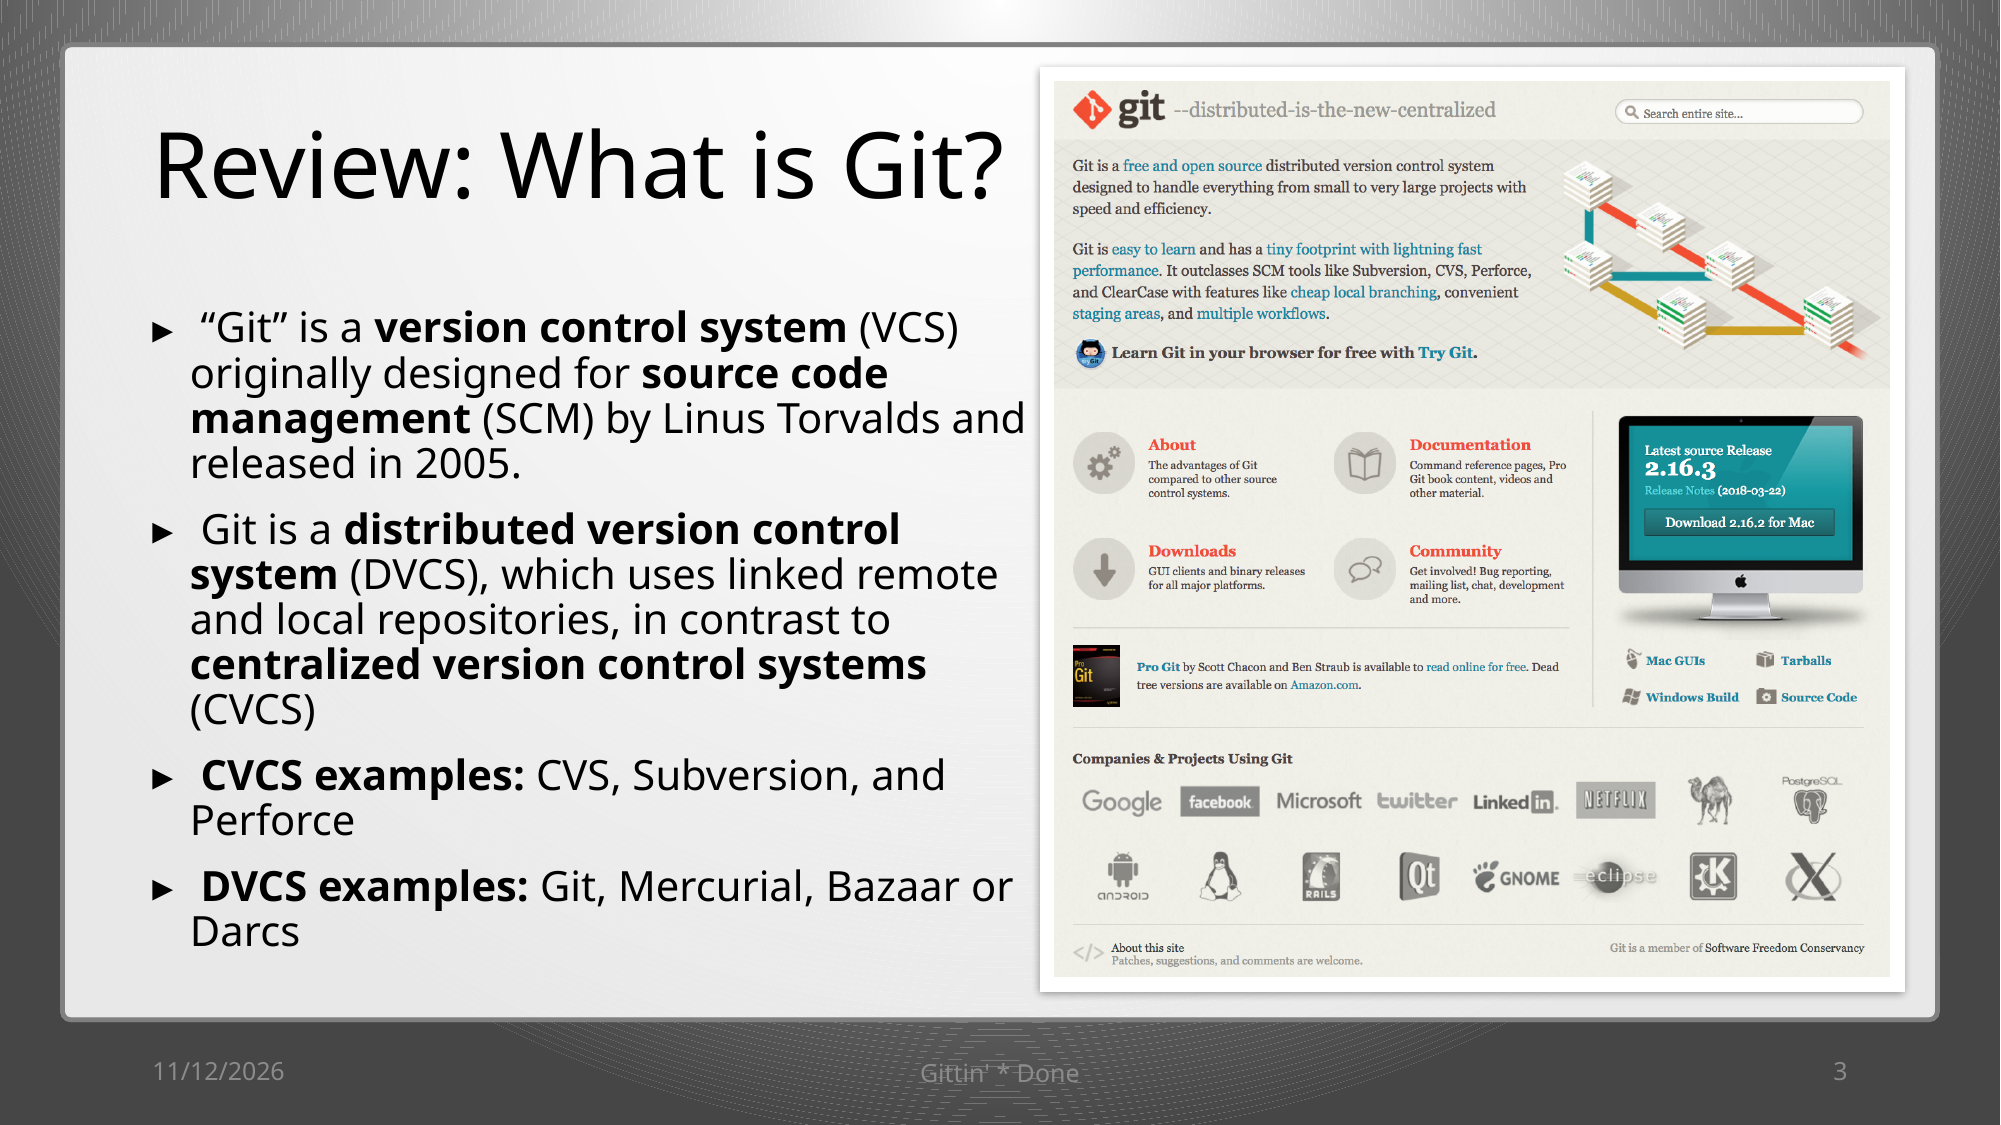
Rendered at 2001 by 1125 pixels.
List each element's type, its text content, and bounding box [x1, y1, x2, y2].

footer Gittin' * Done [662, 1042, 1338, 1103]
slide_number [137, 1042, 588, 1103]
title Review: What is Git? [137, 59, 1863, 278]
list “Git” is a version control system (VCS) originally designed for source code management (SCM) by Linus Torvalds and released in 2005. Git is a distributed version control system (DVCS), which uses linked remote and local repositories, in contrast to centralized version control systems (CVCS) CVCS examples: CVS, Subversion, and Perforce DVCS examples: Git, Mercurial, Bazaar or Darcs [137, 299, 1055, 1014]
picture [1054, 81, 1890, 978]
slide_number 3 [1412, 1042, 1863, 1103]
